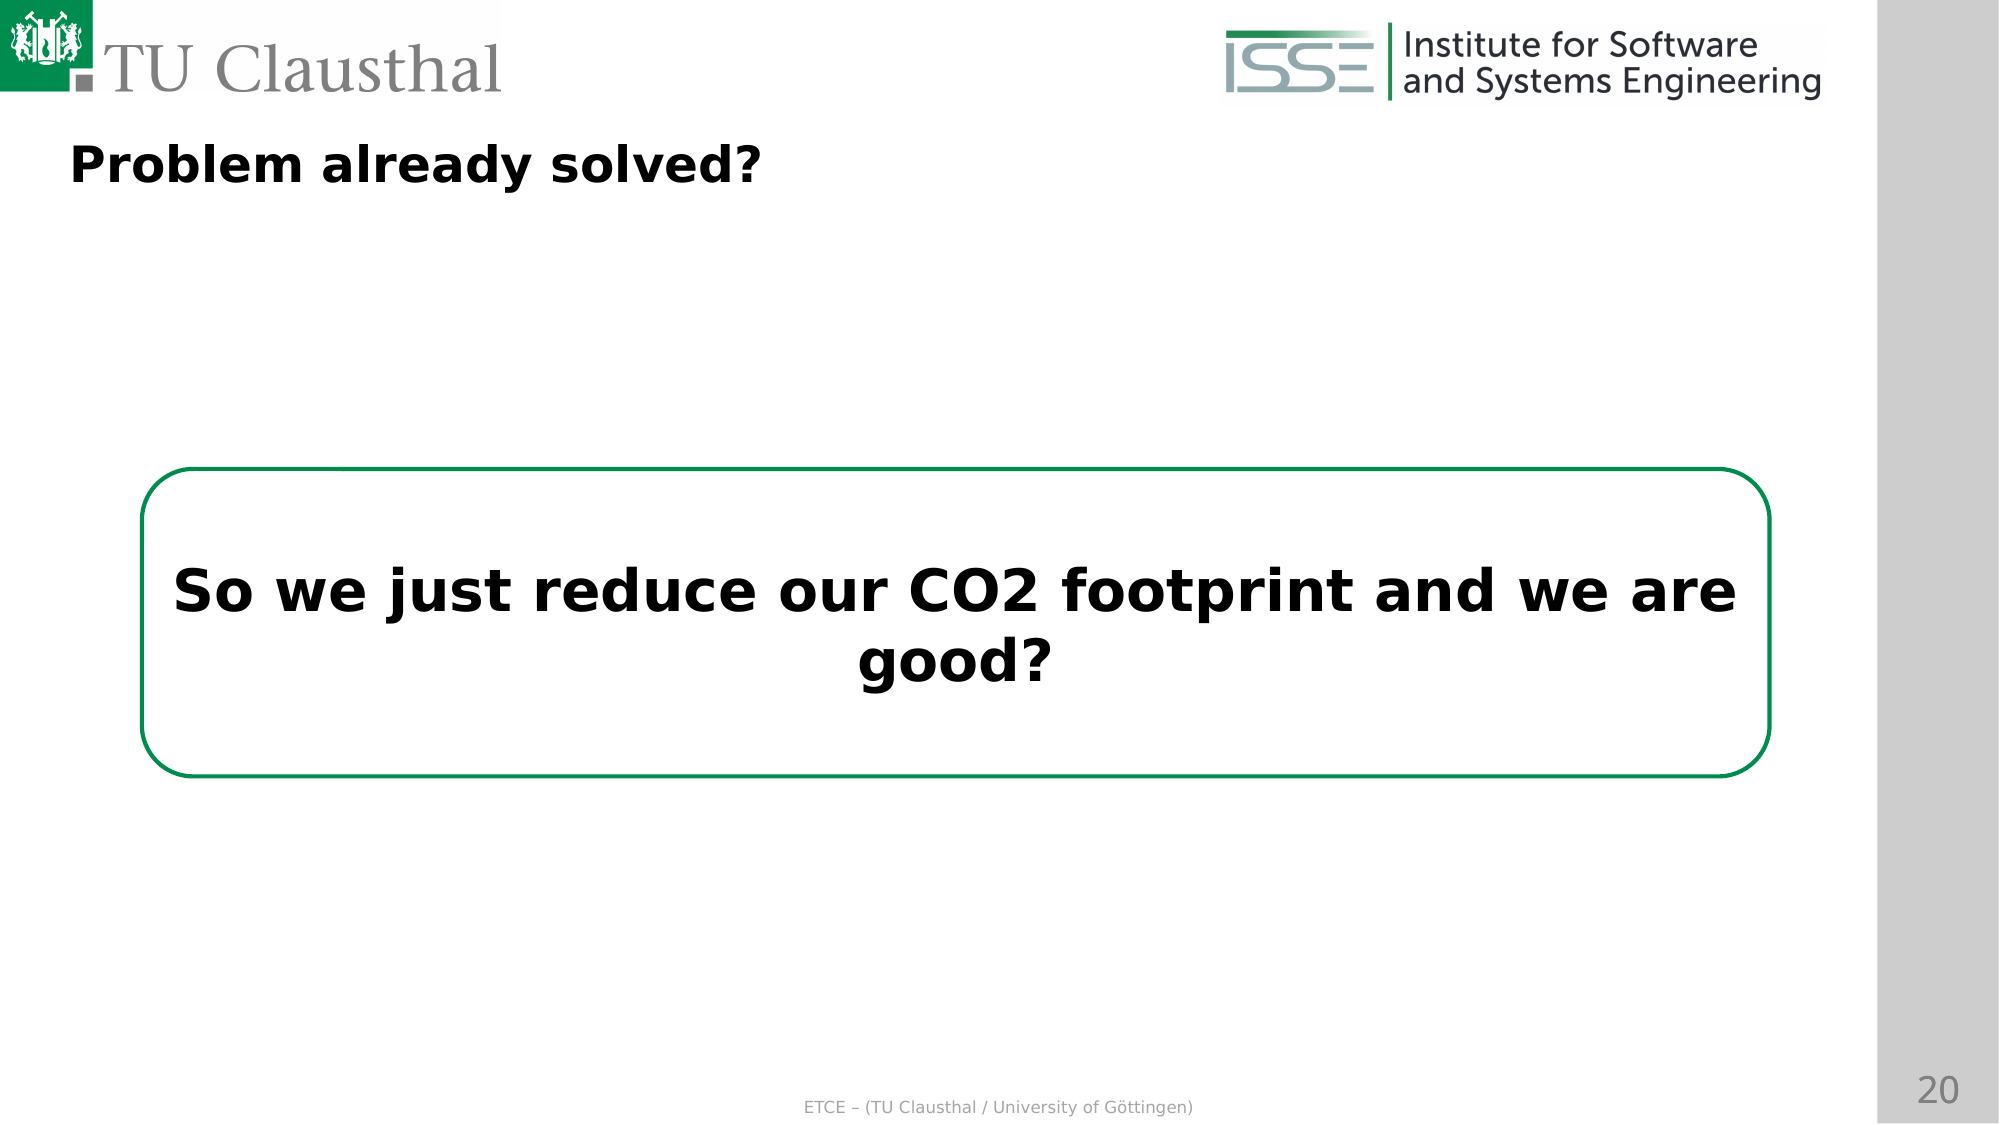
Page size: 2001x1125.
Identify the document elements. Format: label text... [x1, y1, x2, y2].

picture [0, 0, 501, 92]
text_box So we just reduce our CO2 footprint and we are good? [139, 466, 1772, 779]
picture [1218, 22, 1826, 107]
text_box Problem already solved? [55, 125, 1818, 207]
